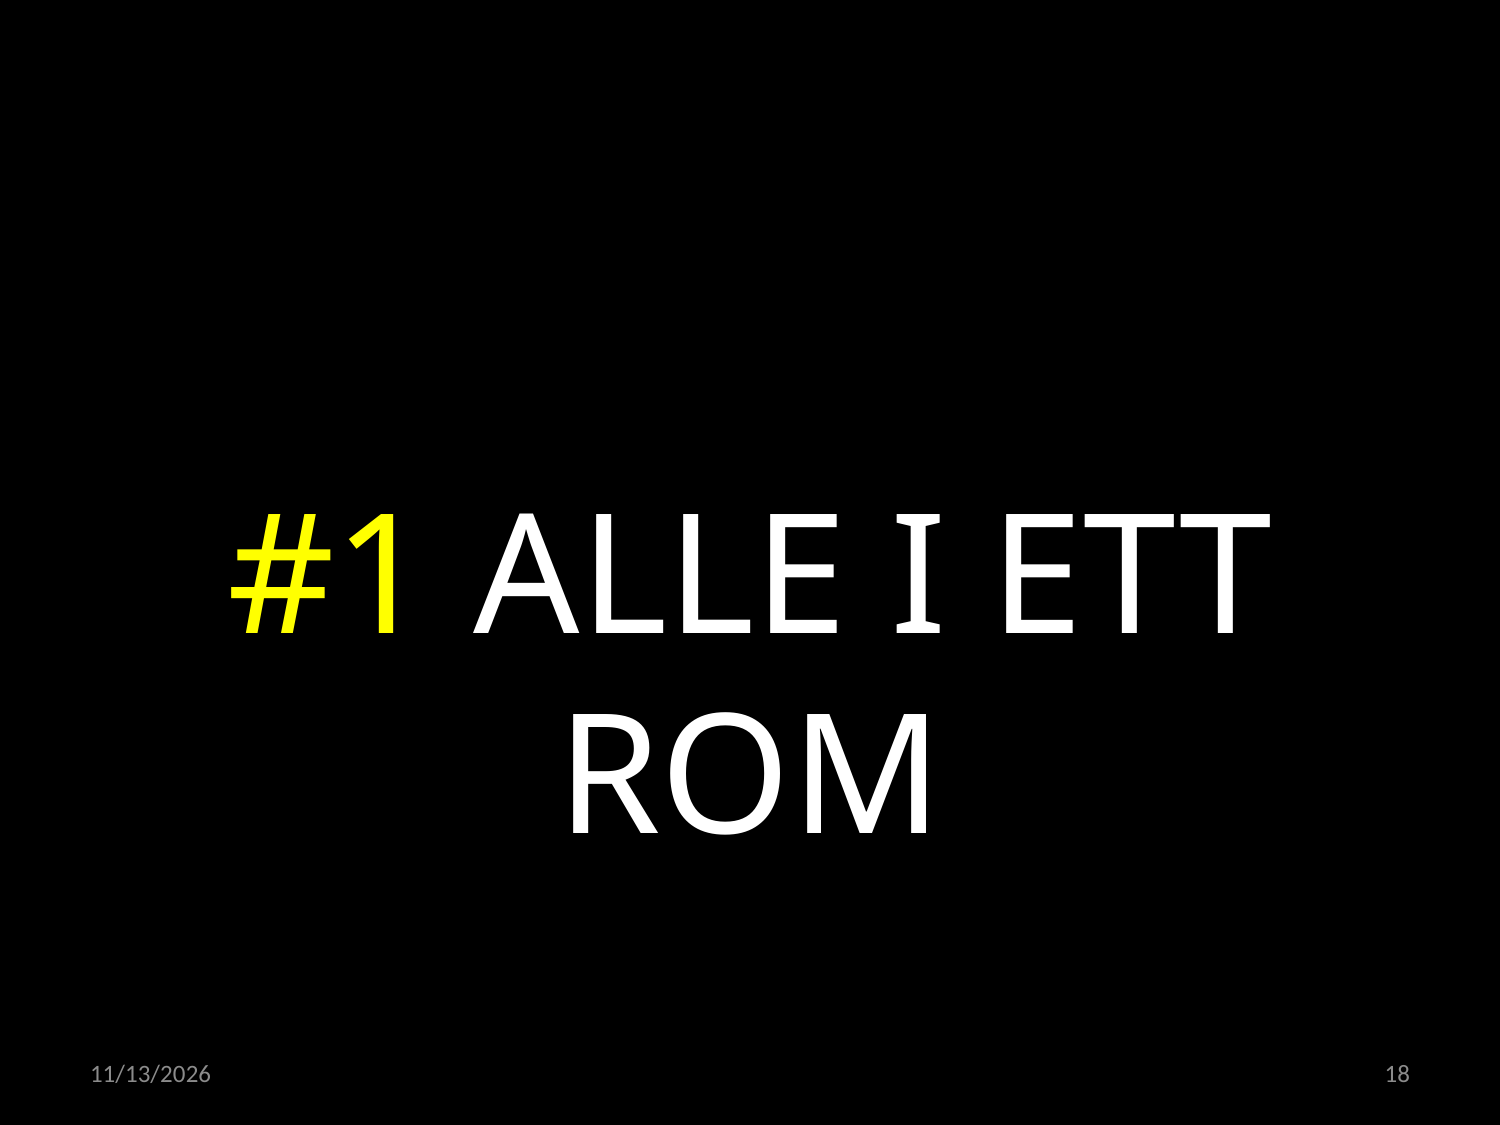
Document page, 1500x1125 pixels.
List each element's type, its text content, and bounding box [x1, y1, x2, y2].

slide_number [75, 1042, 425, 1103]
text_box #1 ALLE I ETT ROM [0, 459, 1500, 561]
slide_number 18 [1074, 1042, 1425, 1103]
